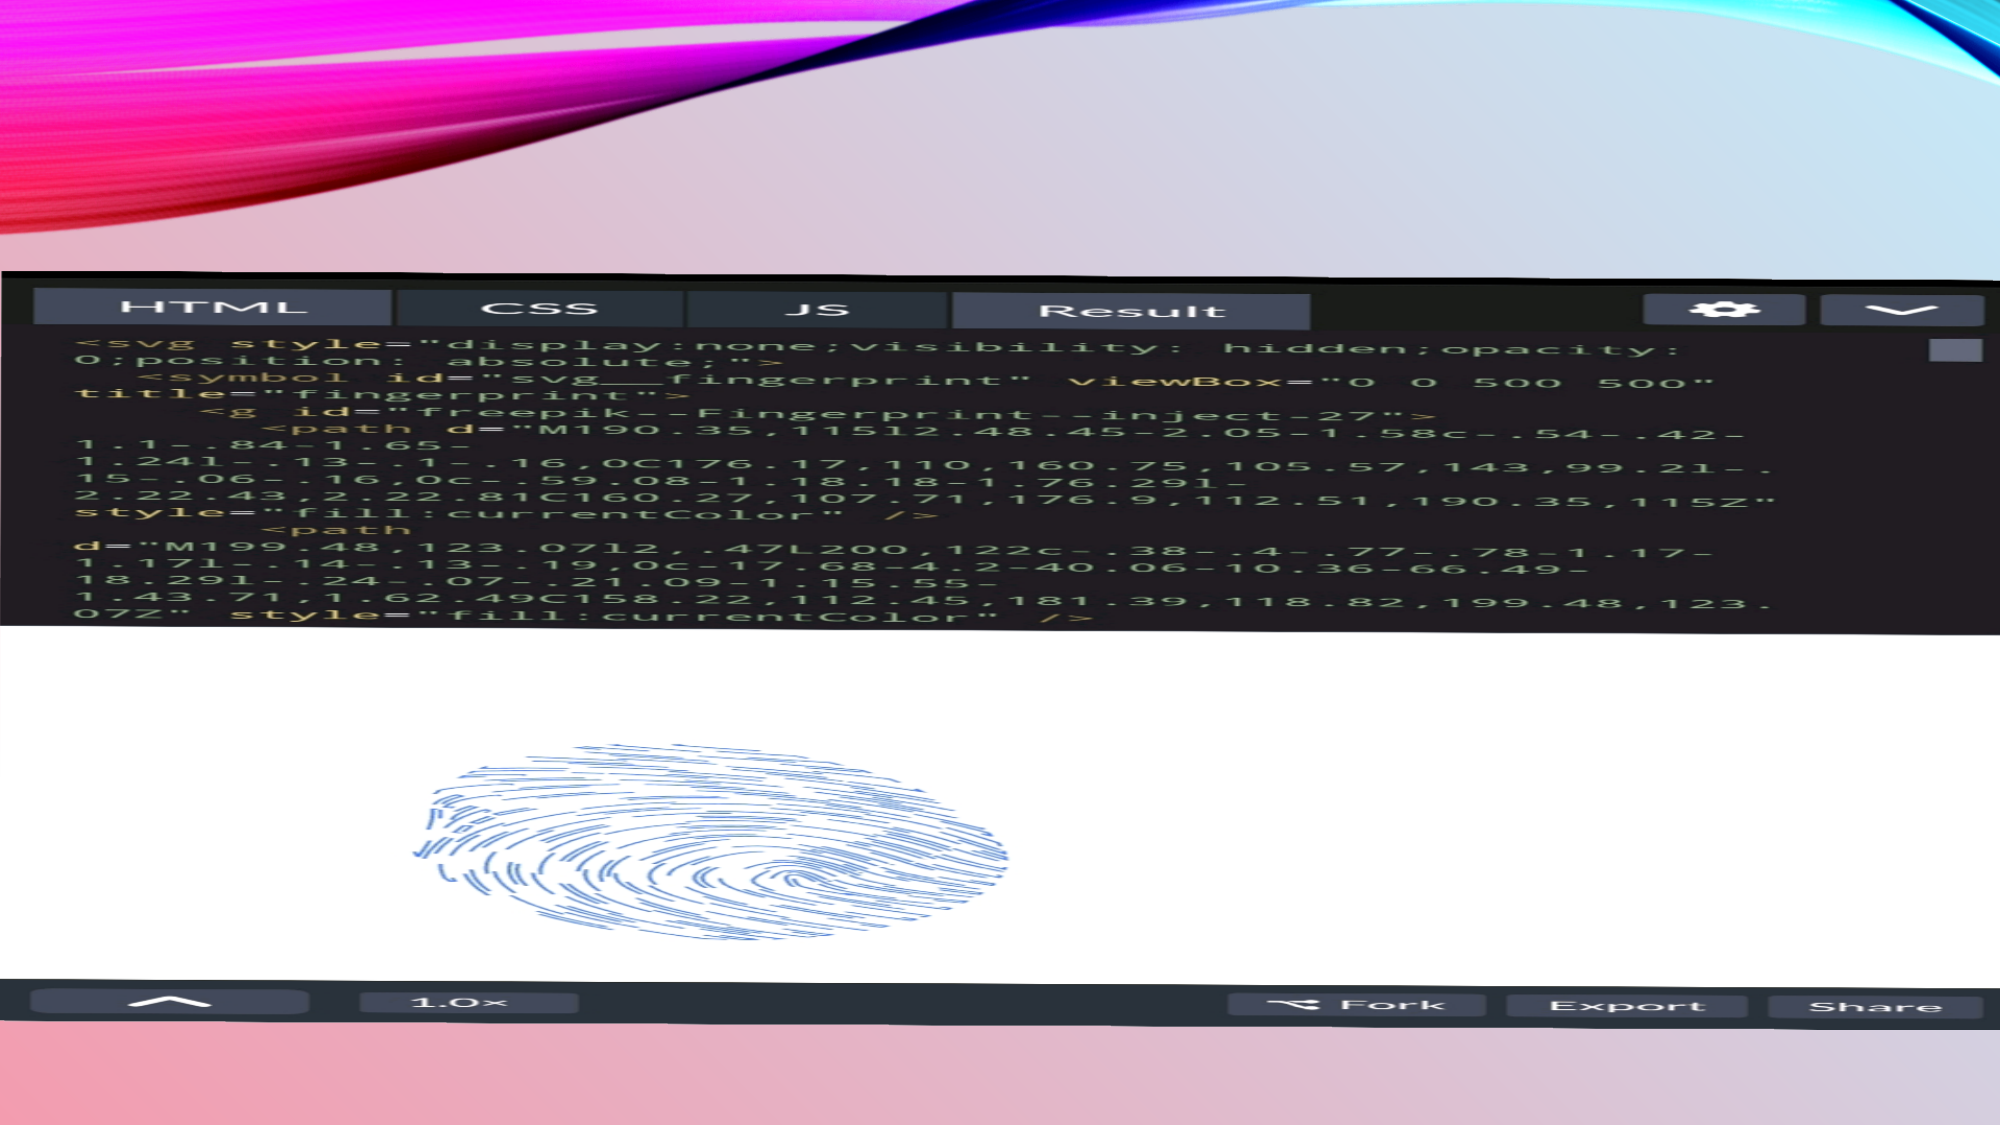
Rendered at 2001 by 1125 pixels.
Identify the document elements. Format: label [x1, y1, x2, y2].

picture [0, 272, 2000, 1030]
picture [1890, 0, 2000, 75]
picture [1910, 0, 2000, 45]
picture [0, 0, 2000, 237]
